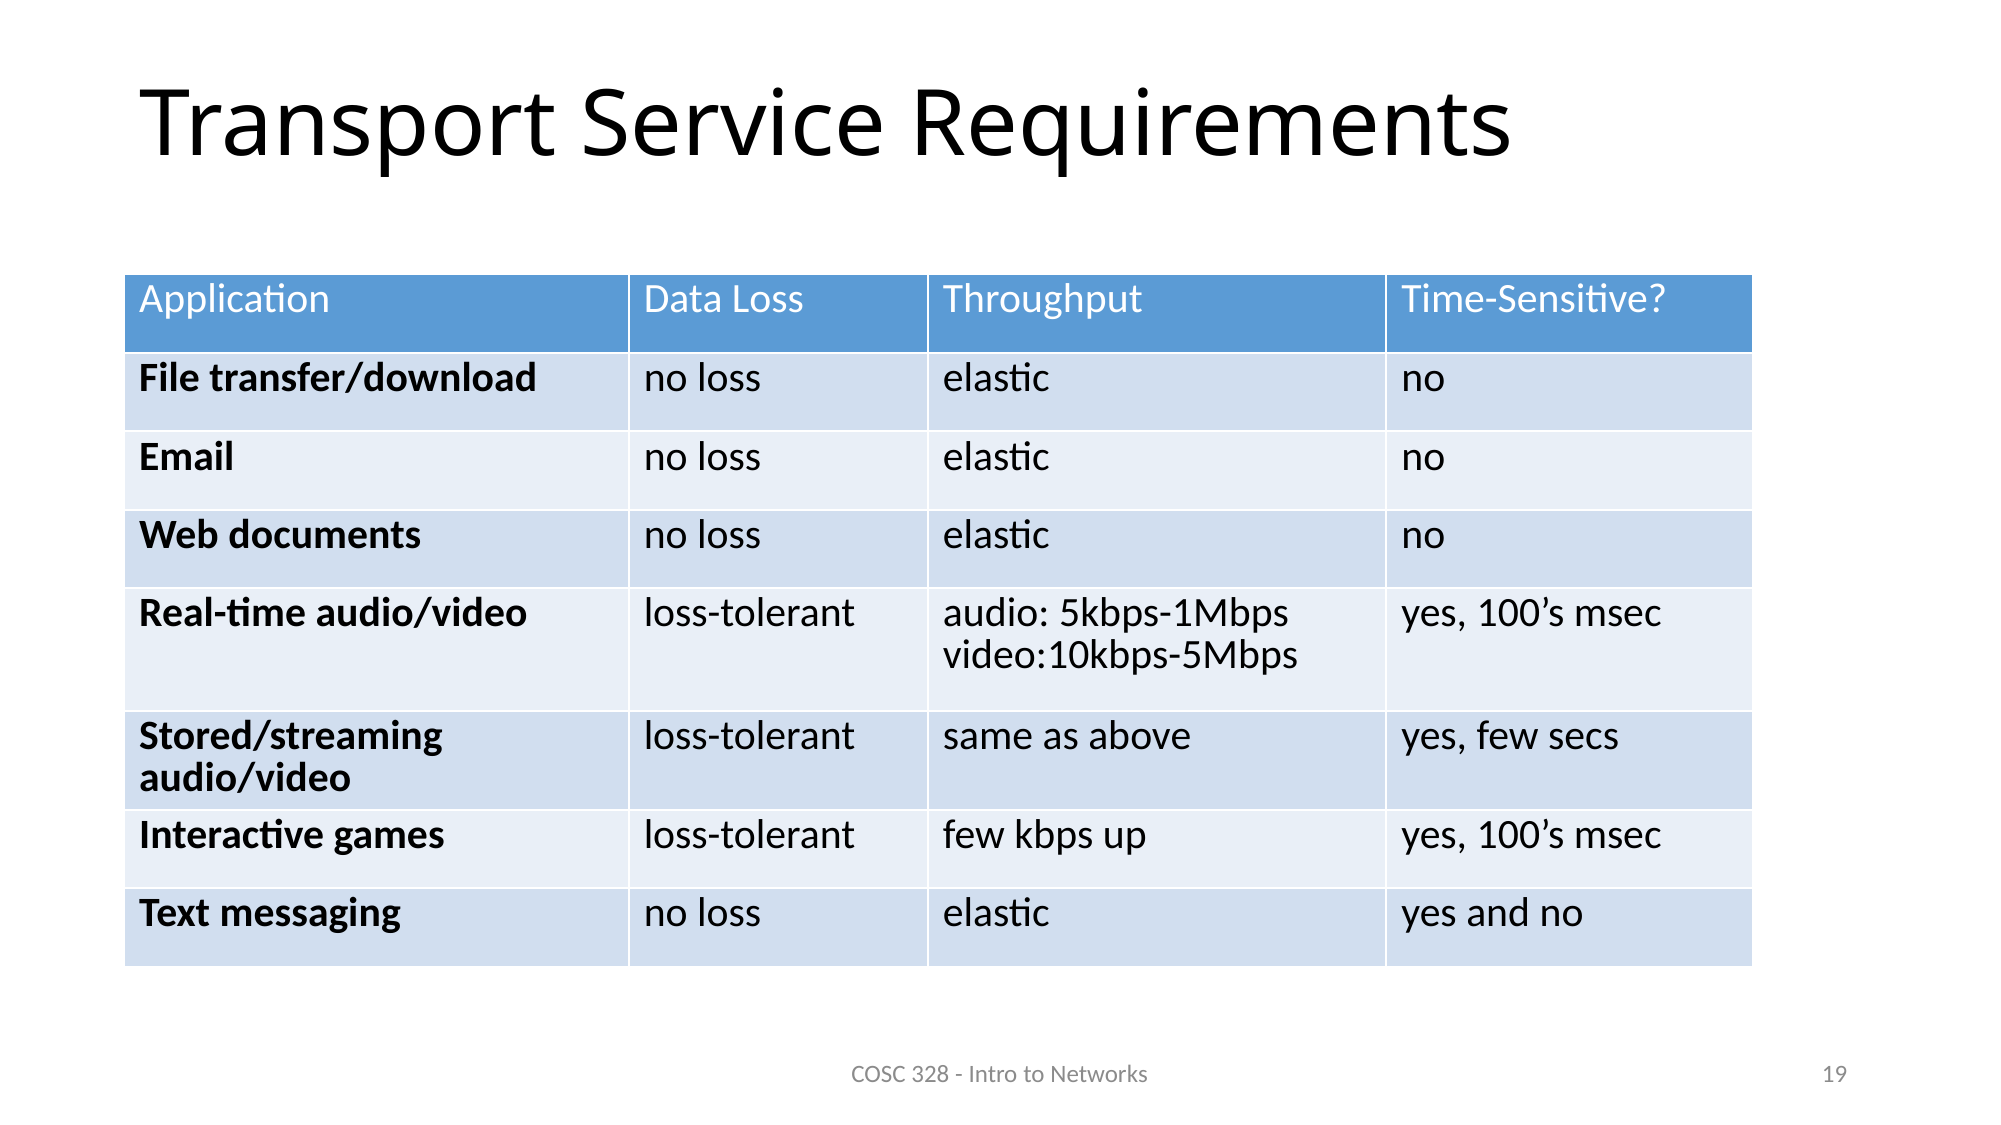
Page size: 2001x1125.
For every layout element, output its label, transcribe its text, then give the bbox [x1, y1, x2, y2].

table_cell loss-tolerant [630, 712, 927, 809]
table_cell no loss [630, 889, 927, 966]
table_cell Text messaging [125, 889, 628, 966]
table_cell no loss [630, 432, 927, 509]
table_cell loss-tolerant [630, 589, 927, 710]
title Transport Service Requirements [124, 35, 1675, 216]
table_cell yes, 100’s msec [1387, 589, 1752, 710]
table_cell yes, 100’s msec [1387, 811, 1752, 887]
table_cell elastic [929, 511, 1385, 587]
table_cell yes, few secs [1387, 712, 1752, 809]
table_cell few kbps up [929, 811, 1385, 887]
table_header Time-Sensitive? [1387, 275, 1752, 352]
table_cell elastic [929, 432, 1385, 509]
table_cell audio: 5kbps-1Mbps video:10kbps-5Mbps [929, 589, 1385, 710]
table_cell no [1387, 432, 1752, 509]
table_header Application [125, 275, 628, 352]
footer COSC 328 - Intro to Networks [662, 1042, 1338, 1103]
table_cell Web documents [125, 511, 628, 587]
table_cell no loss [630, 354, 927, 430]
table_cell no [1387, 354, 1752, 430]
table_cell Stored/streaming audio/video [125, 712, 628, 809]
table_cell File transfer/download [125, 354, 628, 430]
table_cell same as above [929, 712, 1385, 809]
table_cell loss-tolerant [630, 811, 927, 887]
table_cell Interactive games [125, 811, 628, 887]
table_cell elastic [929, 354, 1385, 430]
table_header Data Loss [630, 275, 927, 352]
table_cell Email [125, 432, 628, 509]
table_cell elastic [929, 889, 1385, 966]
slide_number 19 [1412, 1042, 1863, 1103]
table_cell Real-time audio/video [125, 589, 628, 710]
table_cell yes and no [1387, 889, 1752, 966]
table_header Throughput [929, 275, 1385, 352]
table_cell no loss [630, 511, 927, 587]
table_cell no [1387, 511, 1752, 587]
